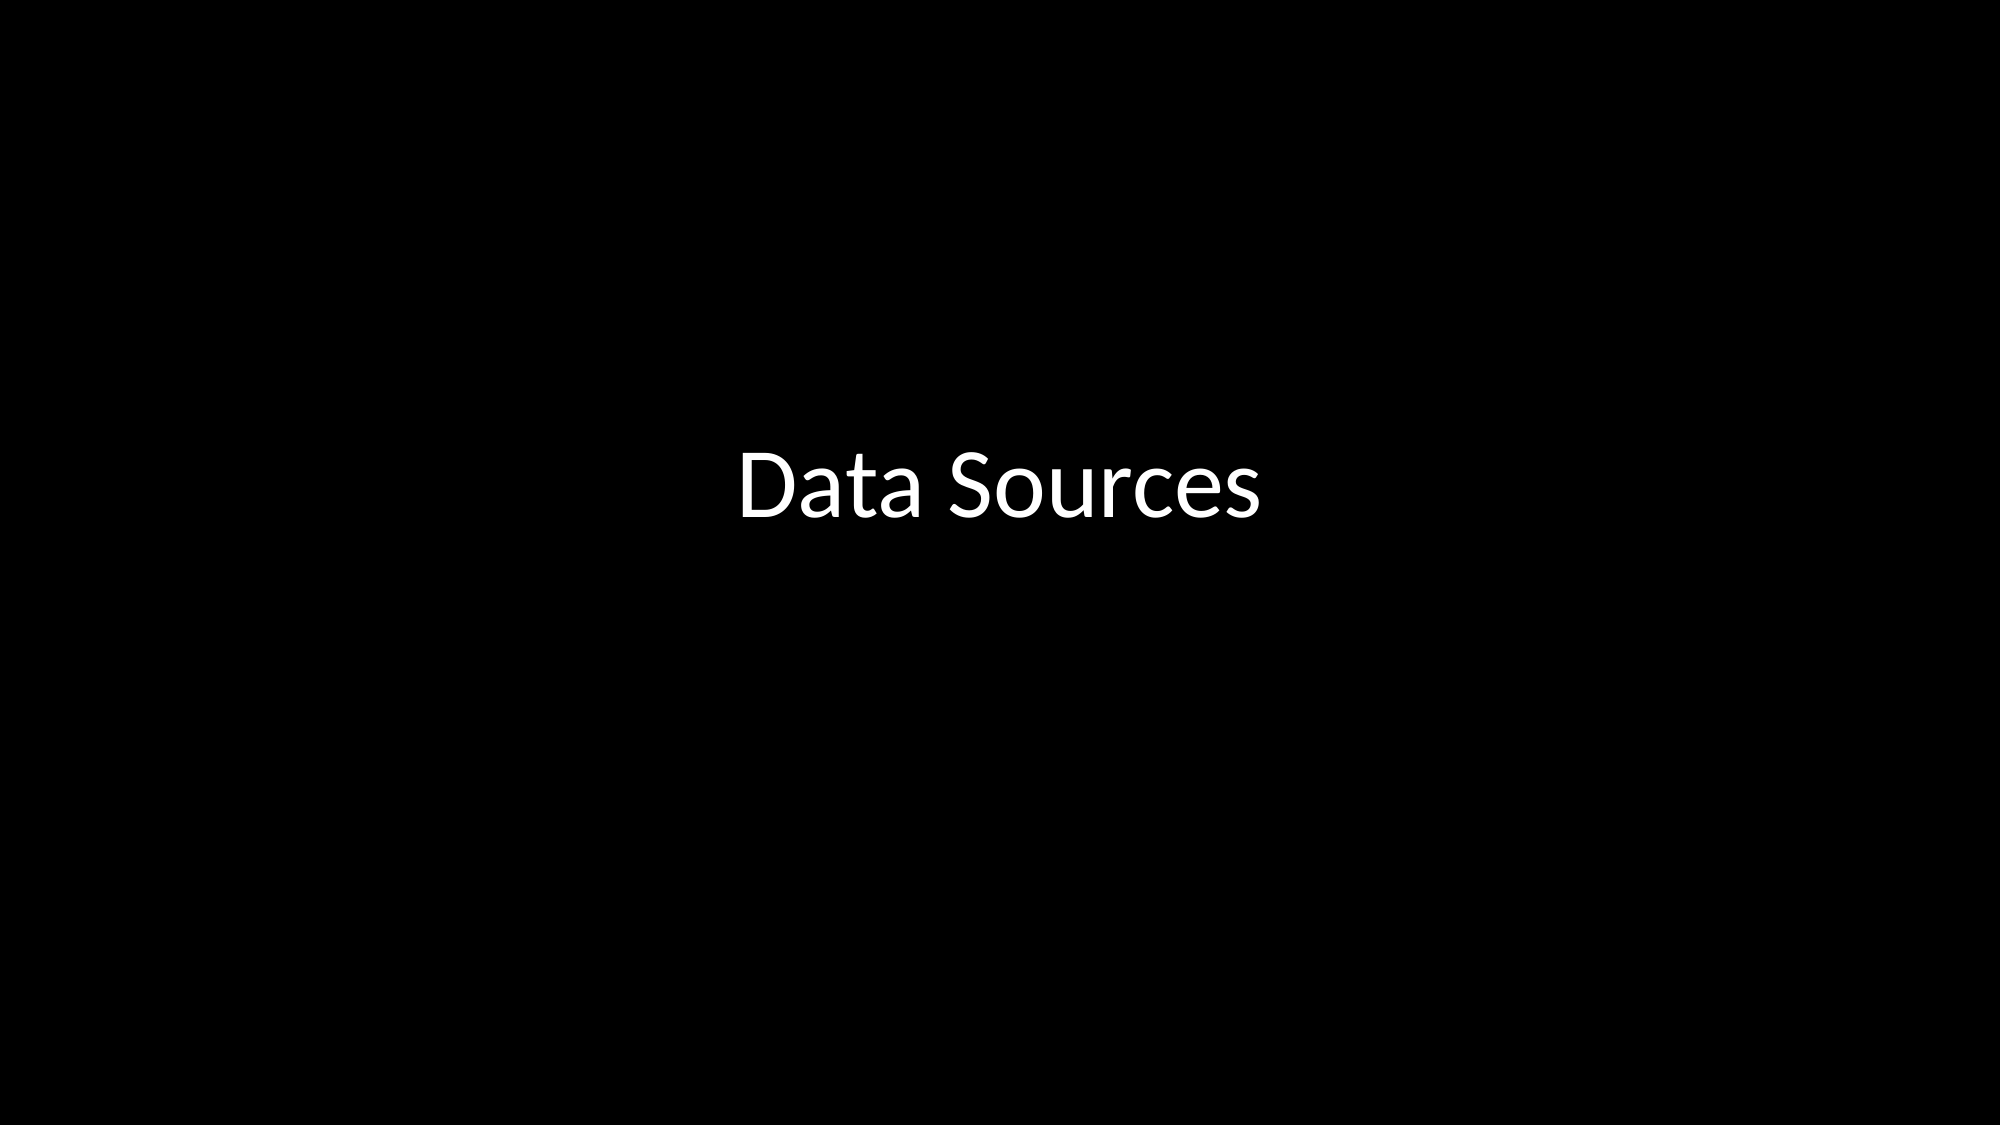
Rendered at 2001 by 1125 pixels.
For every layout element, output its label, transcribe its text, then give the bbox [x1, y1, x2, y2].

title Data Sources [98, 377, 1902, 578]
